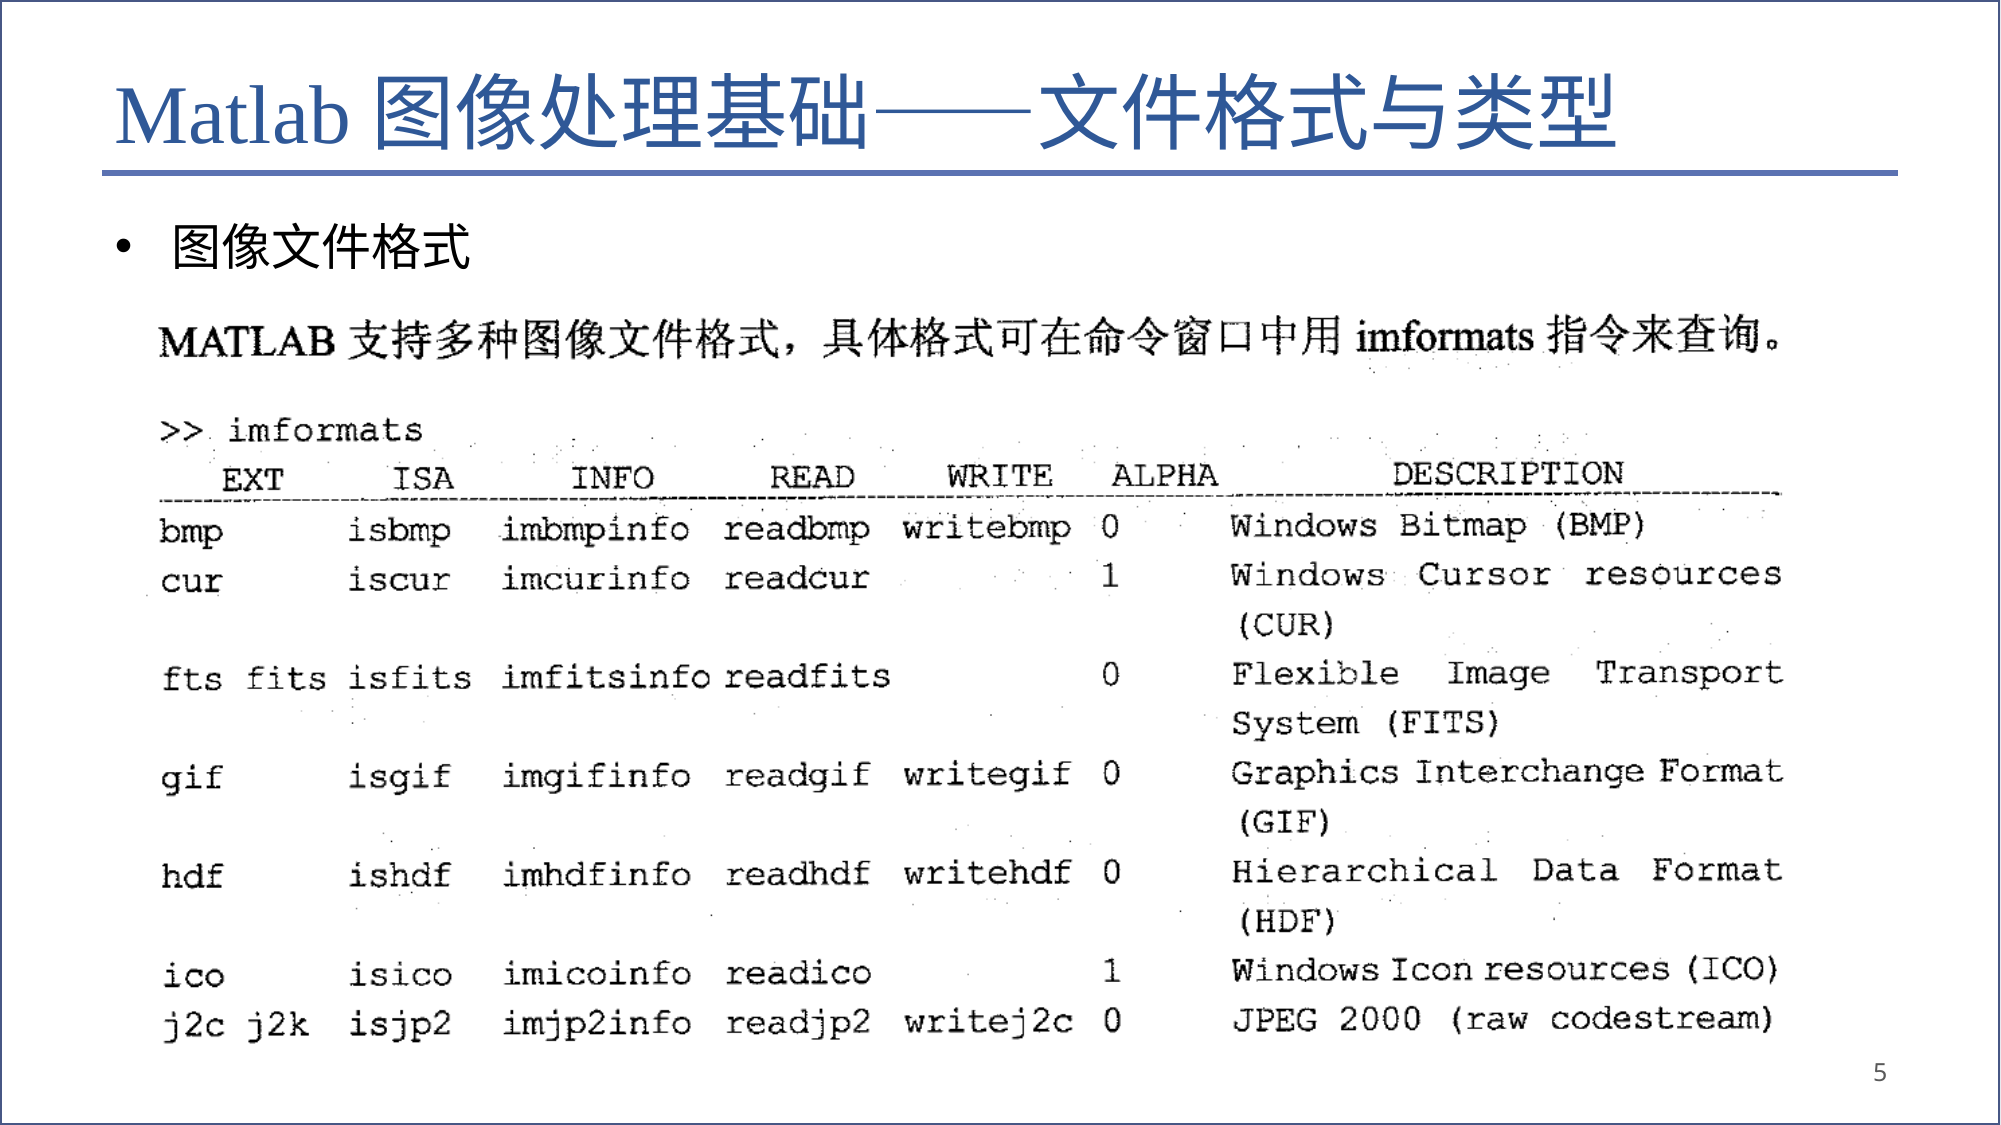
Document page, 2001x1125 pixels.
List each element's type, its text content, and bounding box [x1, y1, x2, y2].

slide_number 5 [1868, 1042, 1992, 1103]
title Matlab图像处理基础——文件格式与类型 [99, 0, 1900, 169]
picture [137, 306, 1805, 1069]
list 图像文件格式 [99, 208, 1900, 1012]
